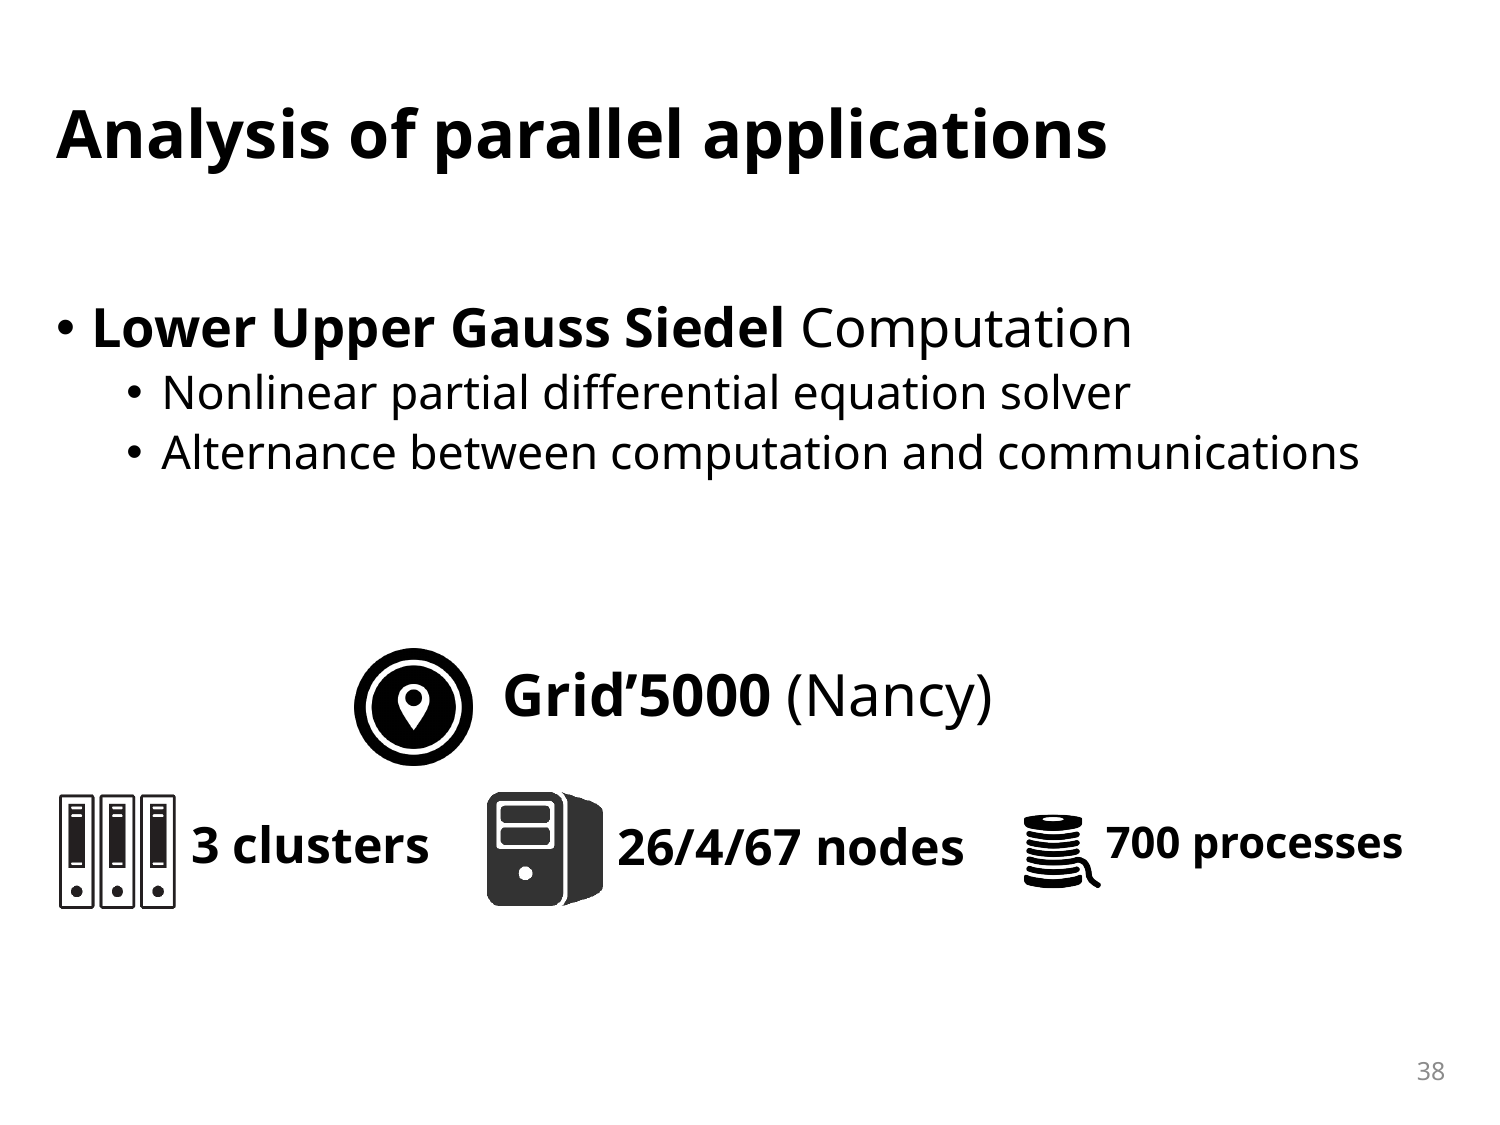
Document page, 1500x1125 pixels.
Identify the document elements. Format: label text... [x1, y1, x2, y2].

picture [354, 648, 473, 766]
title Analysis of parallel applications [41, 59, 1461, 215]
text_box 700 processes [1090, 813, 1461, 912]
text_box 3 clusters [194, 812, 602, 910]
slide_number 38 [1059, 1042, 1461, 1103]
text_box Grid’5000 (Nancy) [487, 658, 1013, 756]
picture [1012, 803, 1110, 899]
picture [41, 777, 194, 927]
text_box 26/4/67 nodes [602, 814, 1500, 913]
picture [487, 792, 603, 906]
list Lower Upper Gauss Siedel Computation Nonlinear partial differential equation solver Alternance between computation and communications [41, 293, 1461, 523]
